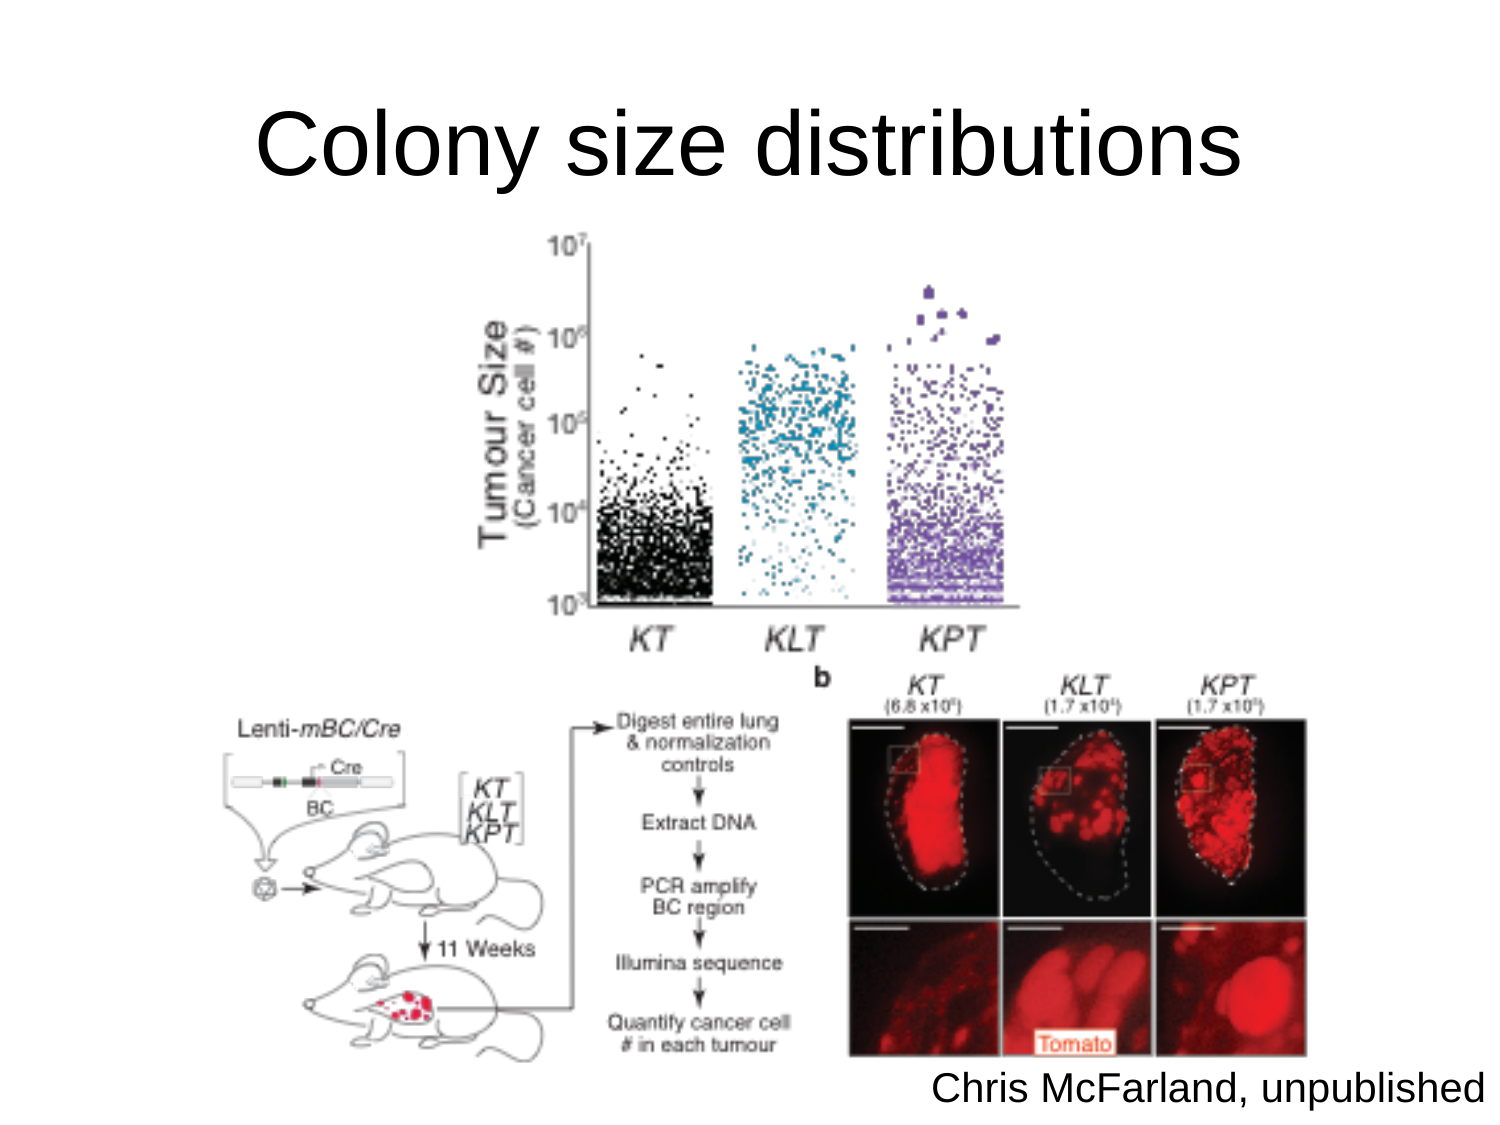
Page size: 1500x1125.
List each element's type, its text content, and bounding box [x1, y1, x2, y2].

picture [218, 219, 1321, 1071]
text_box Chris McFarland, unpublished [925, 1054, 1493, 1117]
title Colony size distributions [75, 45, 1425, 233]
